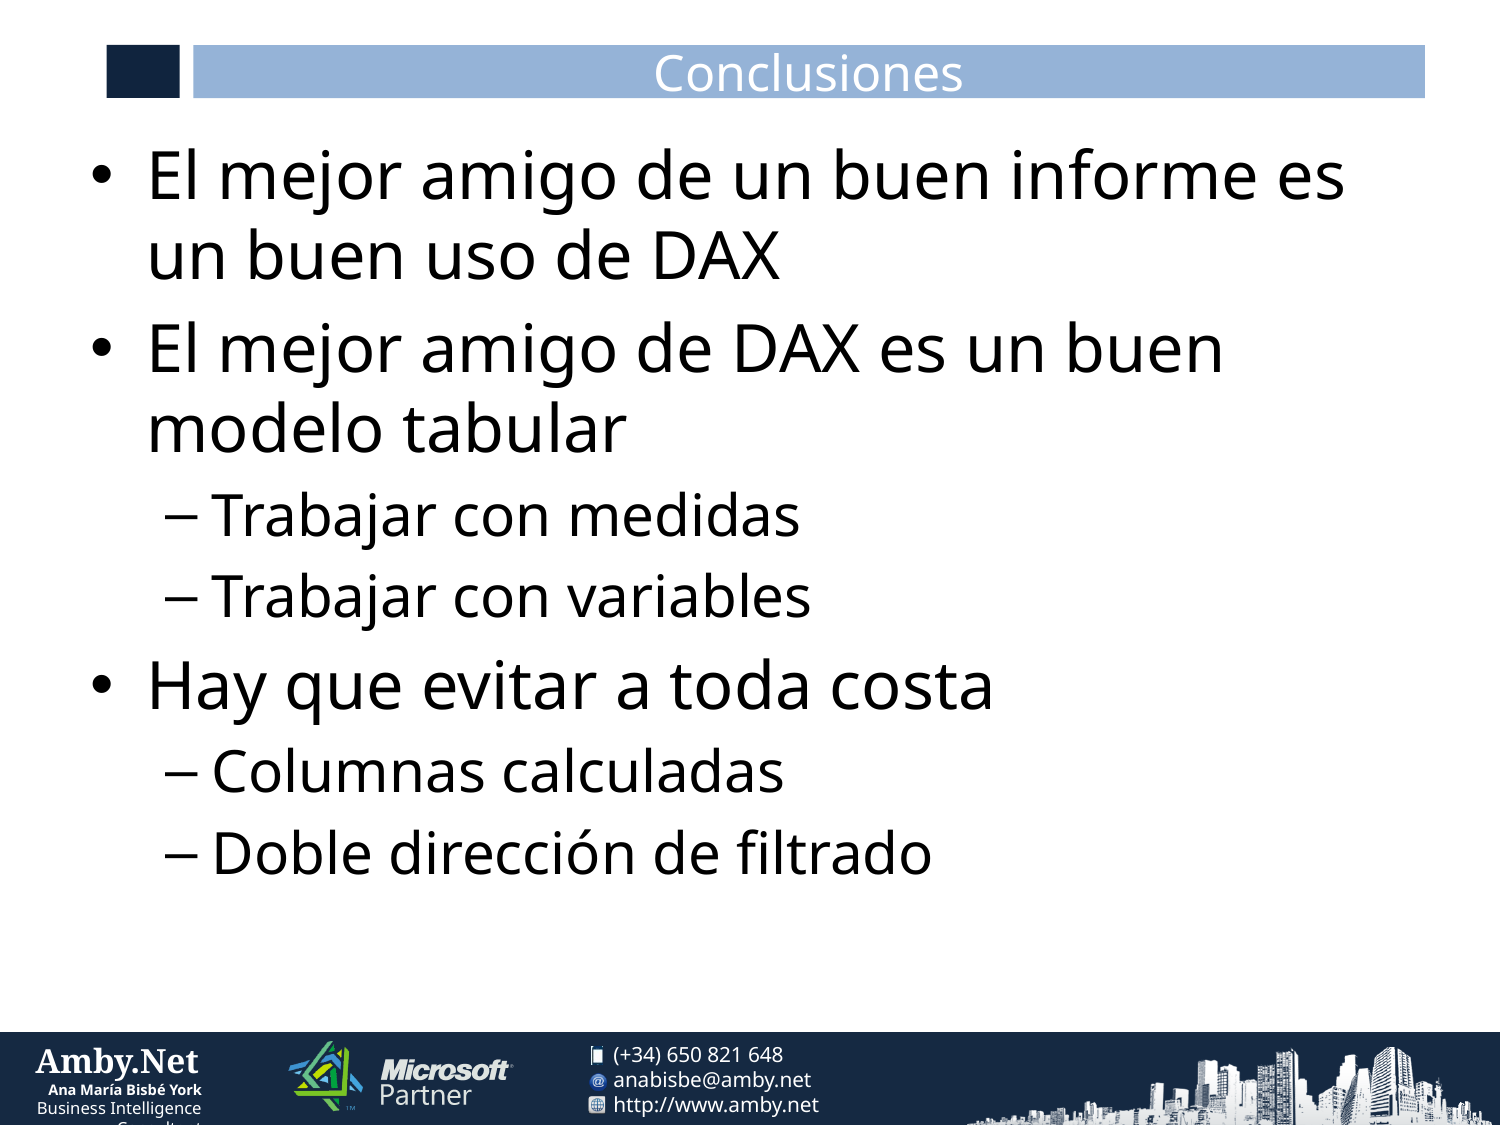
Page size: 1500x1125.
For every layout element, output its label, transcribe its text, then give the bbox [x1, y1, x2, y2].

title Conclusiones [193, 45, 1425, 99]
list El mejor amigo de un buen informe es un buen uso de DAX El mejor amigo de DAX es un buen modelo tabular Trabajar con medidas Trabajar con variables Hay que evitar a toda costa Columnas calculadas Doble dirección de filtrado [75, 125, 1425, 1005]
picture [0, 1032, 1500, 1125]
